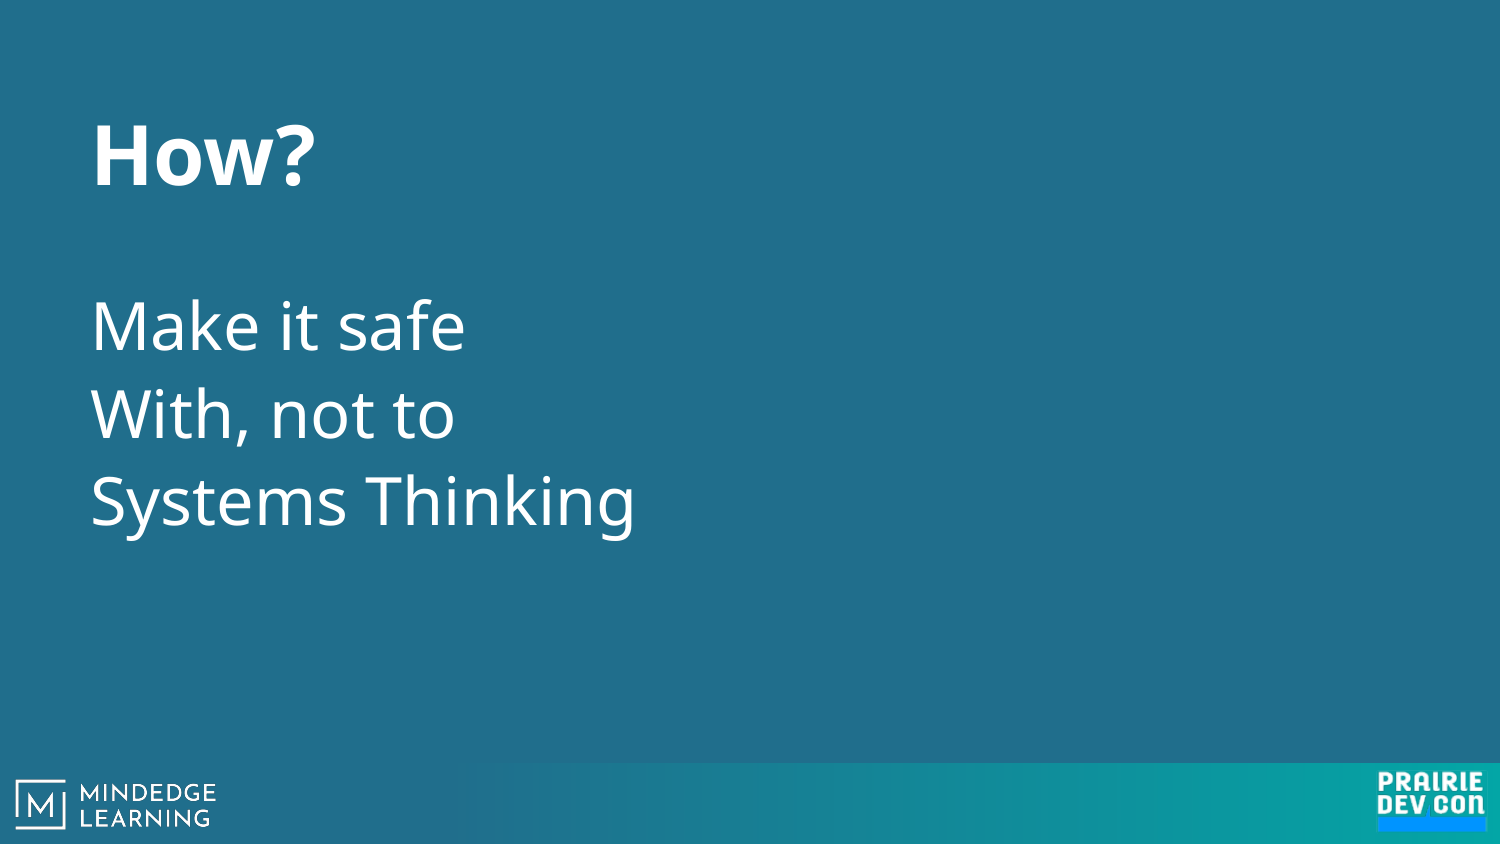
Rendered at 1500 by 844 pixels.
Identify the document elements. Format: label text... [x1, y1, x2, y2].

picture [1376, 770, 1488, 834]
list Make it safe With, not to Systems Thinking [75, 189, 1425, 679]
title How? [75, 83, 1425, 189]
picture [0, 764, 231, 844]
